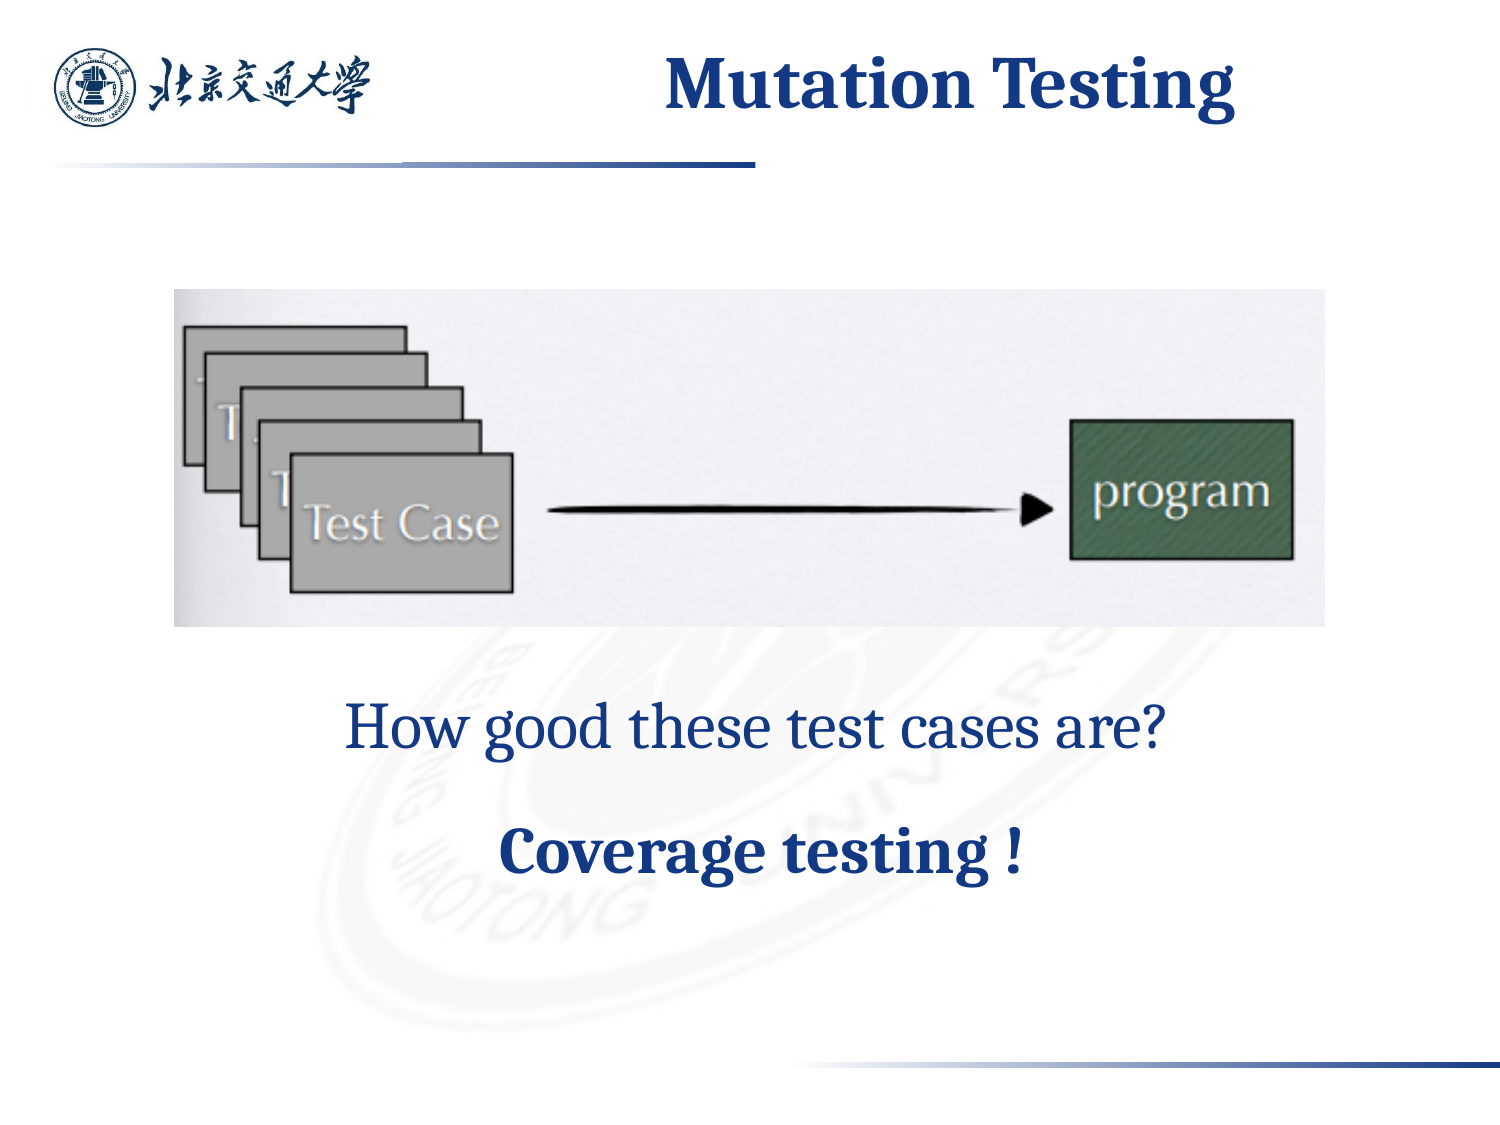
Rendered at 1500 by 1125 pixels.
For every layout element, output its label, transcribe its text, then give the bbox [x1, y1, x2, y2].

text_box How good these test cases are? [329, 674, 1187, 770]
picture [0, 0, 1500, 1125]
text_box Coverage testing ! [484, 799, 1042, 895]
title Mutation Testing [399, 24, 1500, 163]
